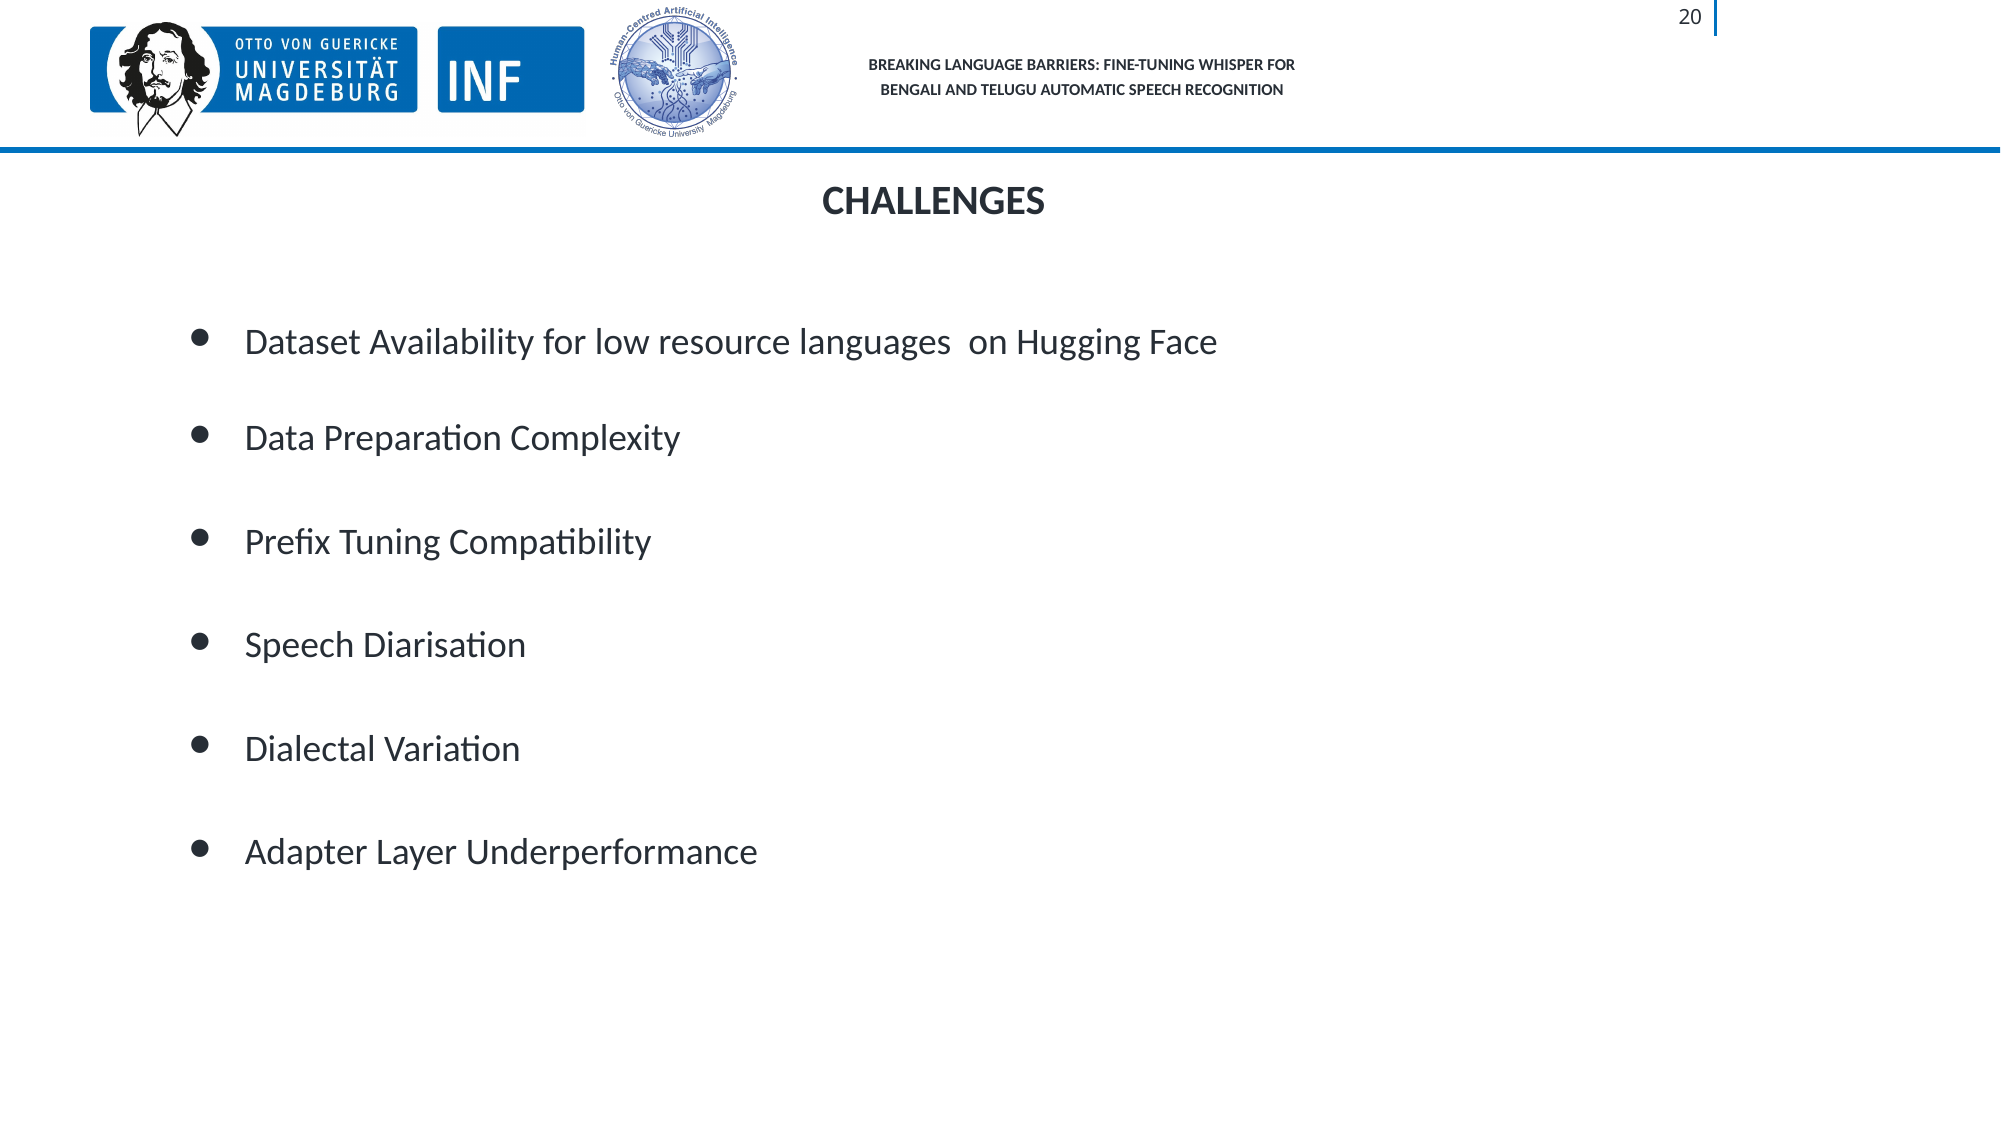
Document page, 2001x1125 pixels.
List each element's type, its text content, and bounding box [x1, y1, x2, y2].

picture [90, 22, 586, 137]
picture [610, 115, 737, 137]
picture [610, 7, 737, 36]
text_box Dataset Availability for low resource languages on Hugging Face Data Preparation Complexity Prefix Tuning Compatibility Speech Diarisation Dialectal Variation Adapter Layer Underperformance [154, 294, 1394, 930]
slide_number ‹#› [1589, 0, 1717, 37]
text_box BREAKING LANGUAGE BARRIERS: FINE-TUNING WHISPER FOR BENGALI AND TELUGU AUTOMATIC SPEECH RECOGNITION [544, 36, 1619, 115]
text_box CHALLENGES [807, 157, 1193, 250]
